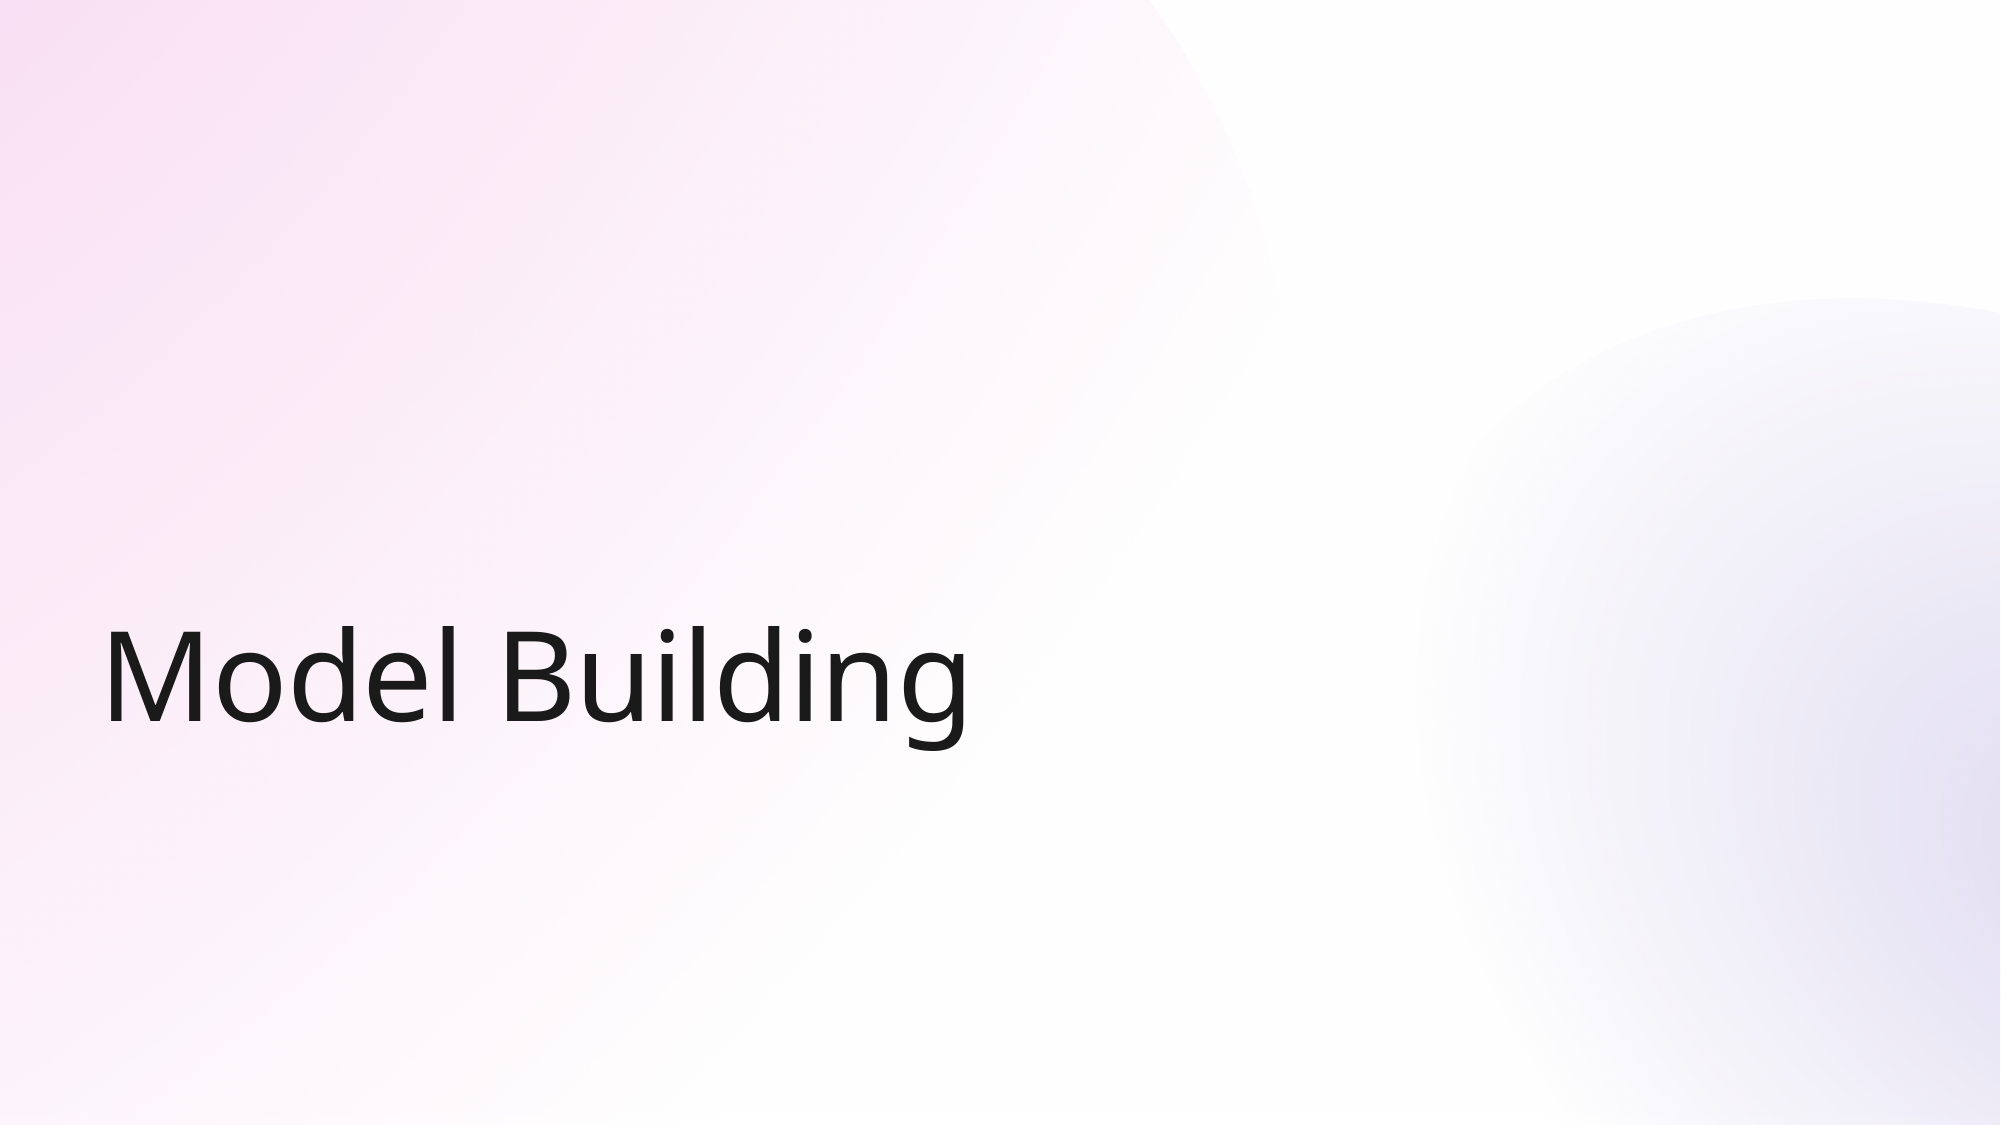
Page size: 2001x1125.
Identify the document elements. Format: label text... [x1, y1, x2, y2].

picture [0, 0, 2001, 1125]
title Model Building [99, 280, 1657, 749]
